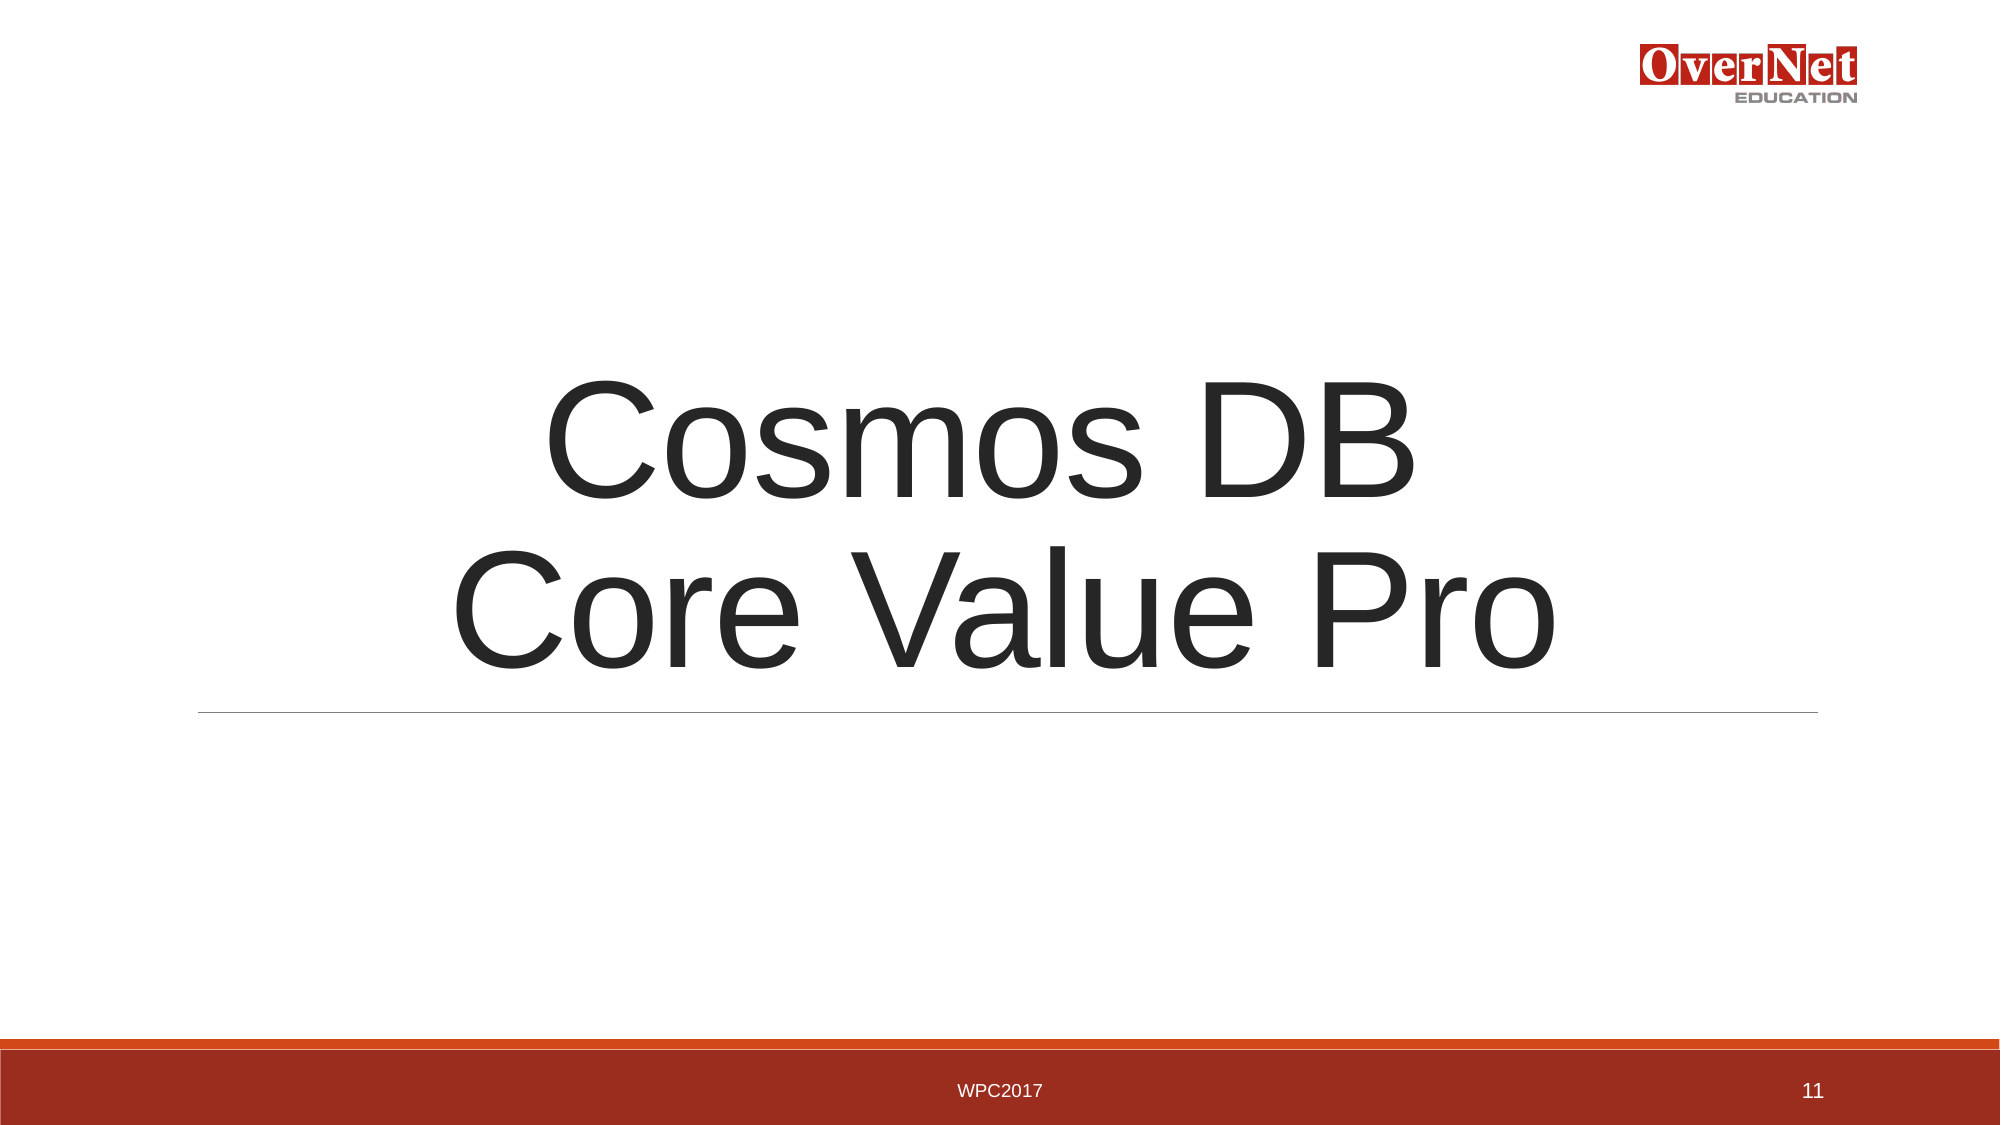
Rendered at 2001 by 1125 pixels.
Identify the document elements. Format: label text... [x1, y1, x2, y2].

picture [1640, 44, 1857, 103]
footer WPC2017 [604, 1059, 1396, 1120]
title Cosmos DB Core Value Pro [180, 124, 1830, 710]
slide_number 11 [1624, 1059, 1840, 1120]
